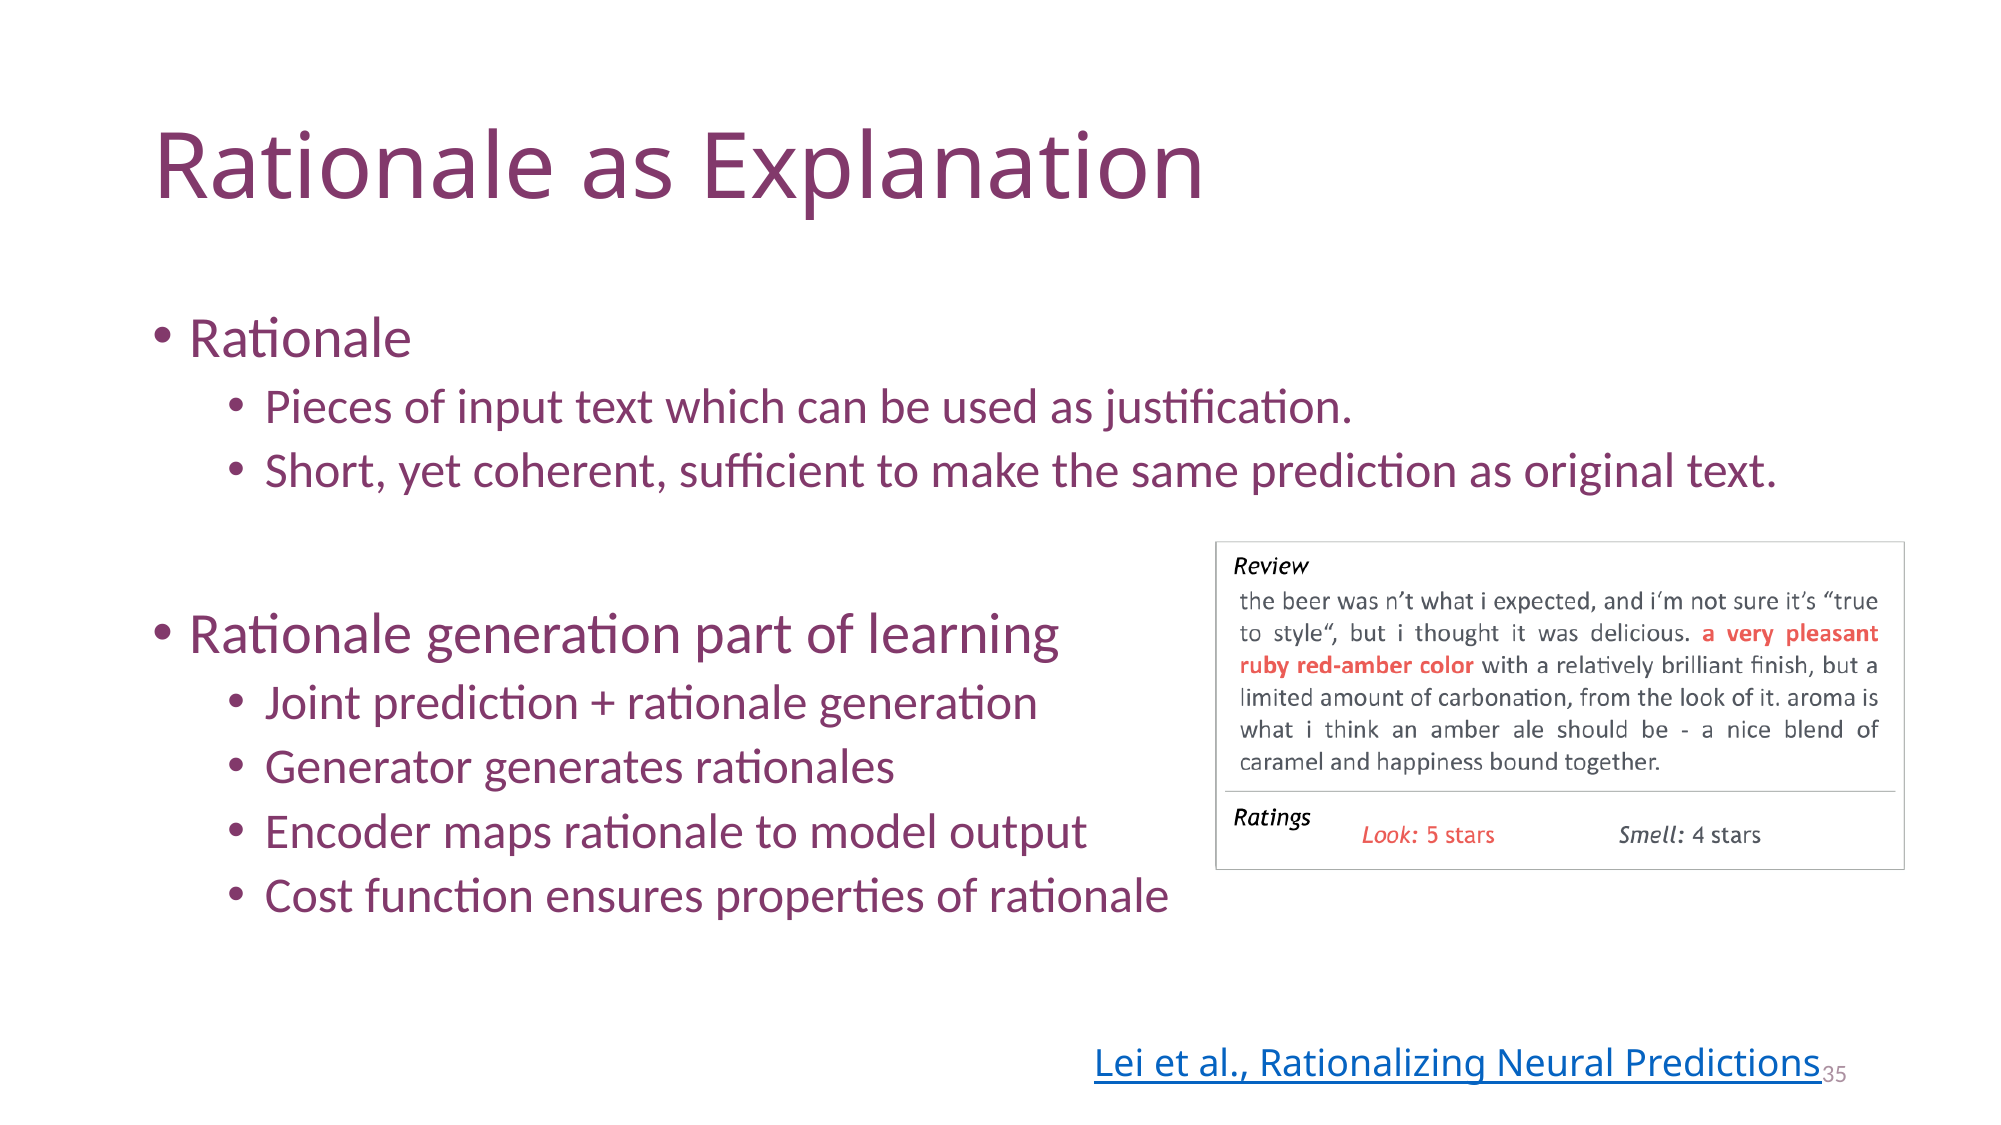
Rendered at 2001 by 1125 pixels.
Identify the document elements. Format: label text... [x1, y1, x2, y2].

text_box ﻿Lei et al., Rationalizing Neural Predictions [1078, 1031, 1837, 1095]
slide_number 35 [1412, 1042, 1863, 1103]
list Rationale Pieces of input text which can be used as justification. Short, yet coherent, sufficient to make the same prediction as original text. Rationale generation part of learning Joint prediction + rationale generation Generator generates rationales Encoder maps rationale to model output Cost function ensures properties of rationale [137, 299, 1863, 1014]
title Rationale as Explanation [137, 59, 1863, 278]
picture [1199, 533, 1915, 883]
